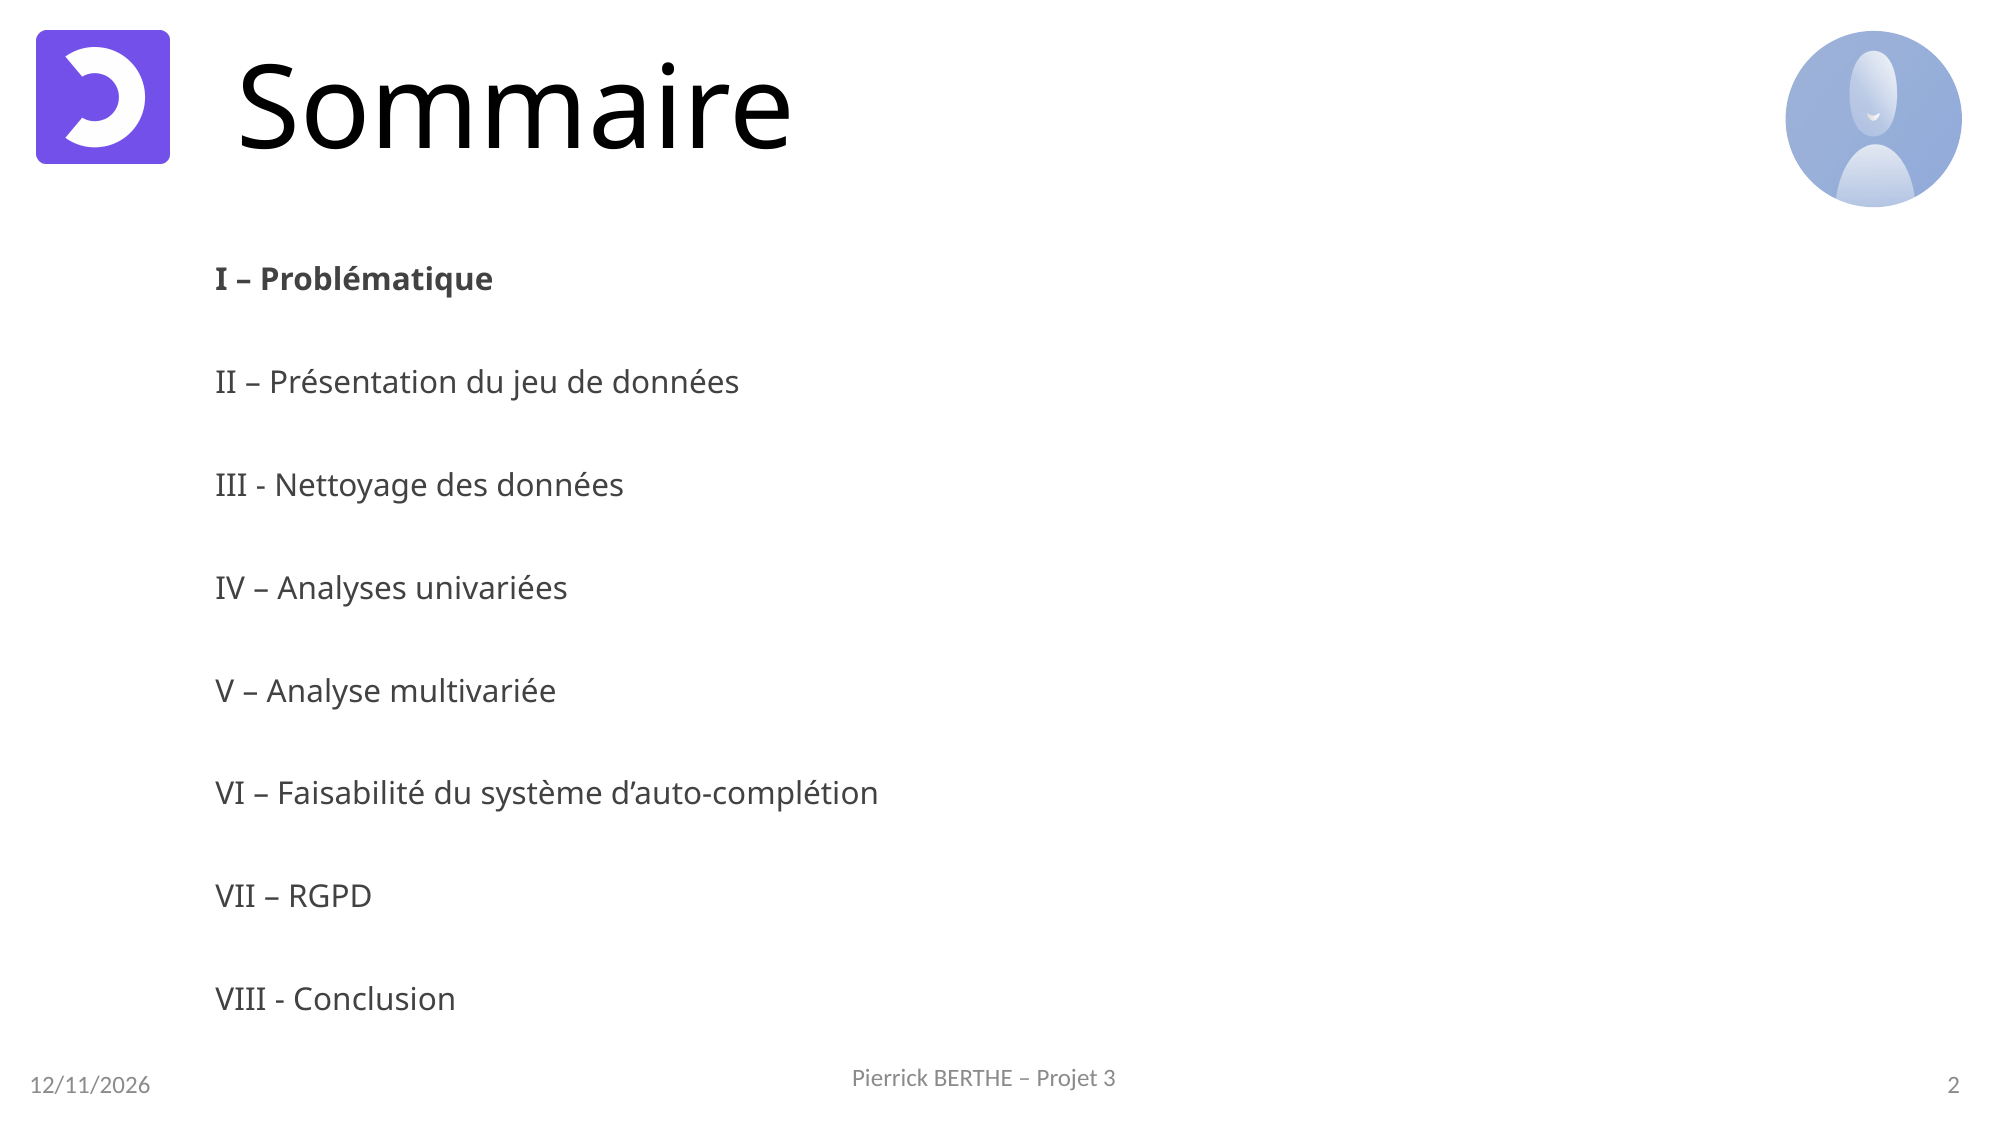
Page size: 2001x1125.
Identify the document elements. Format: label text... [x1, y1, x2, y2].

title Sommaire [200, 38, 831, 182]
picture [36, 30, 170, 164]
text_box I – Problématique II – Présentation du jeu de données III - Nettoyage des données IV – Analyses univariées V – Analyse multivariée VI – Faisabilité du système d’auto-complétion VII – RGPD VIII - Conclusion [200, 255, 1701, 1033]
picture [1785, 30, 1962, 208]
